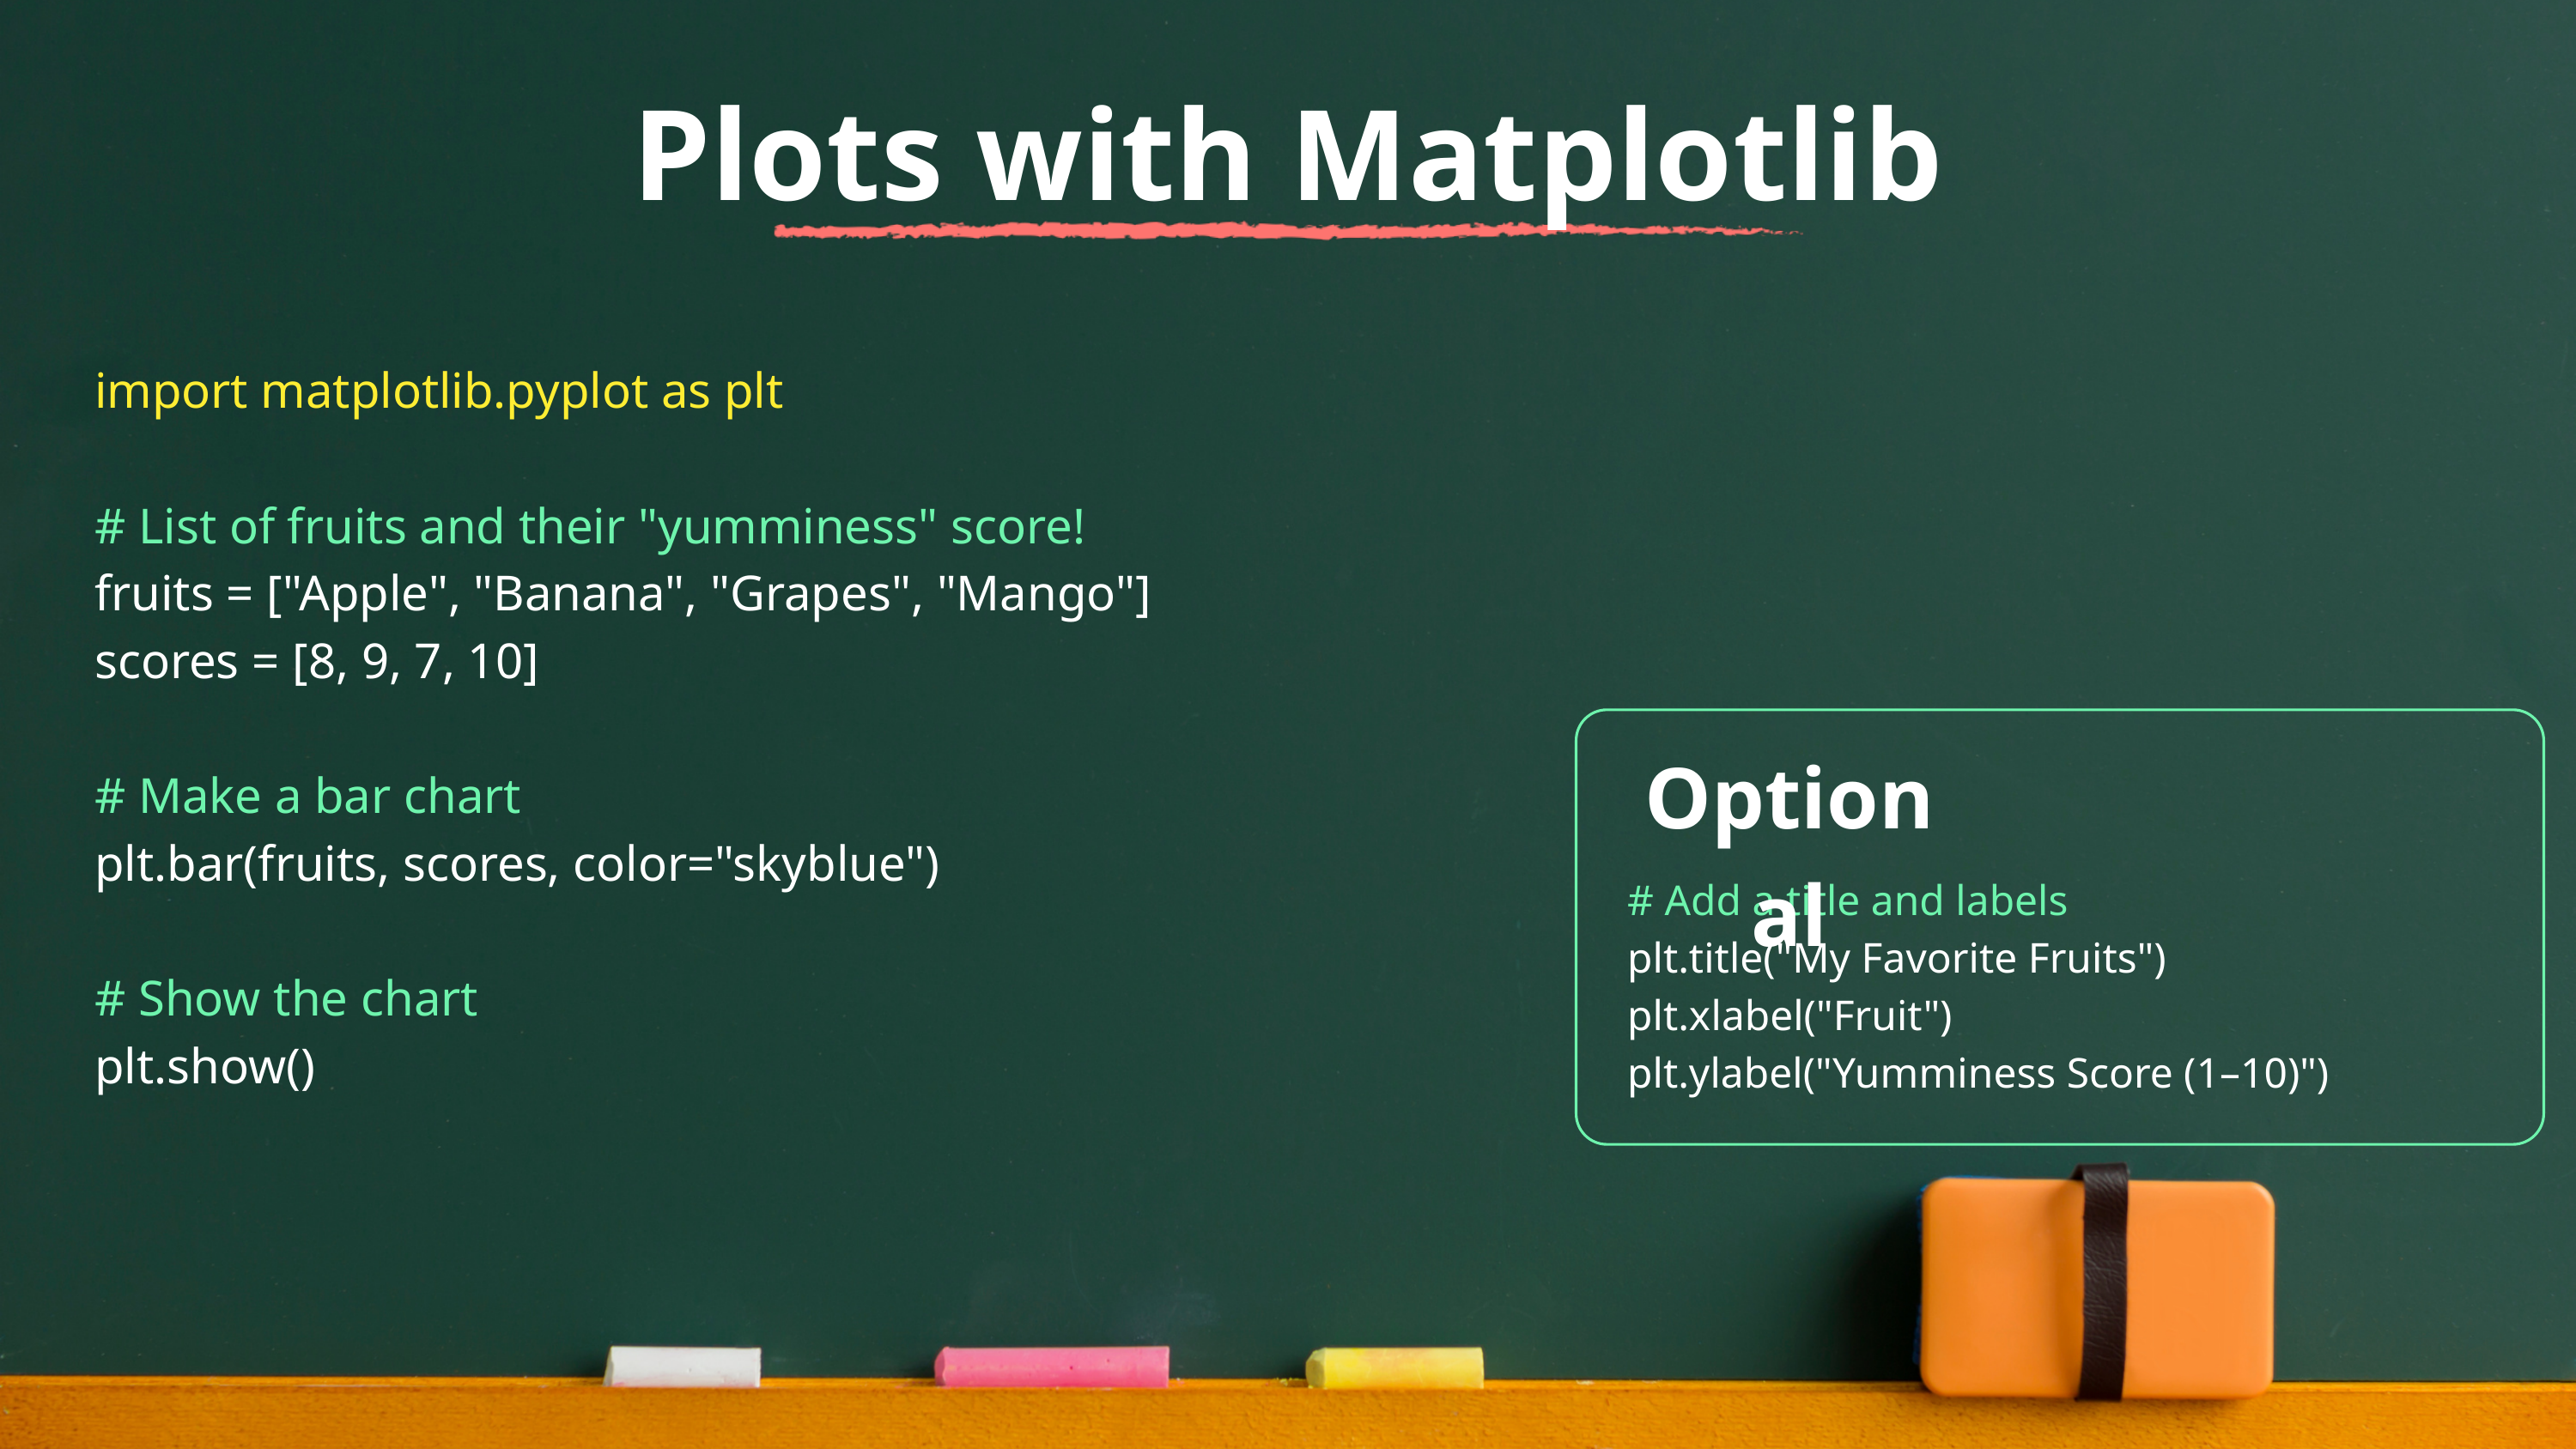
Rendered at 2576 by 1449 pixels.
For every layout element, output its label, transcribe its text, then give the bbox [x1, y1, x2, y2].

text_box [1576, 709, 2544, 1145]
text_box [772, 226, 1803, 243]
text_box import matplotlib.pyplot as plt # List of fruits and their "yumminess" score! fruits = ["Apple", "Banana", "Grapes", "Mango"] scores = [8, 9, 7, 10] # Make a bar chart plt.bar(fruits, scores, color="skyblue") # Show the chart plt.show() [94, 350, 1689, 1161]
text_box [0, 0, 2576, 1449]
text_box Plots with Matplotlib [350, 50, 2226, 226]
